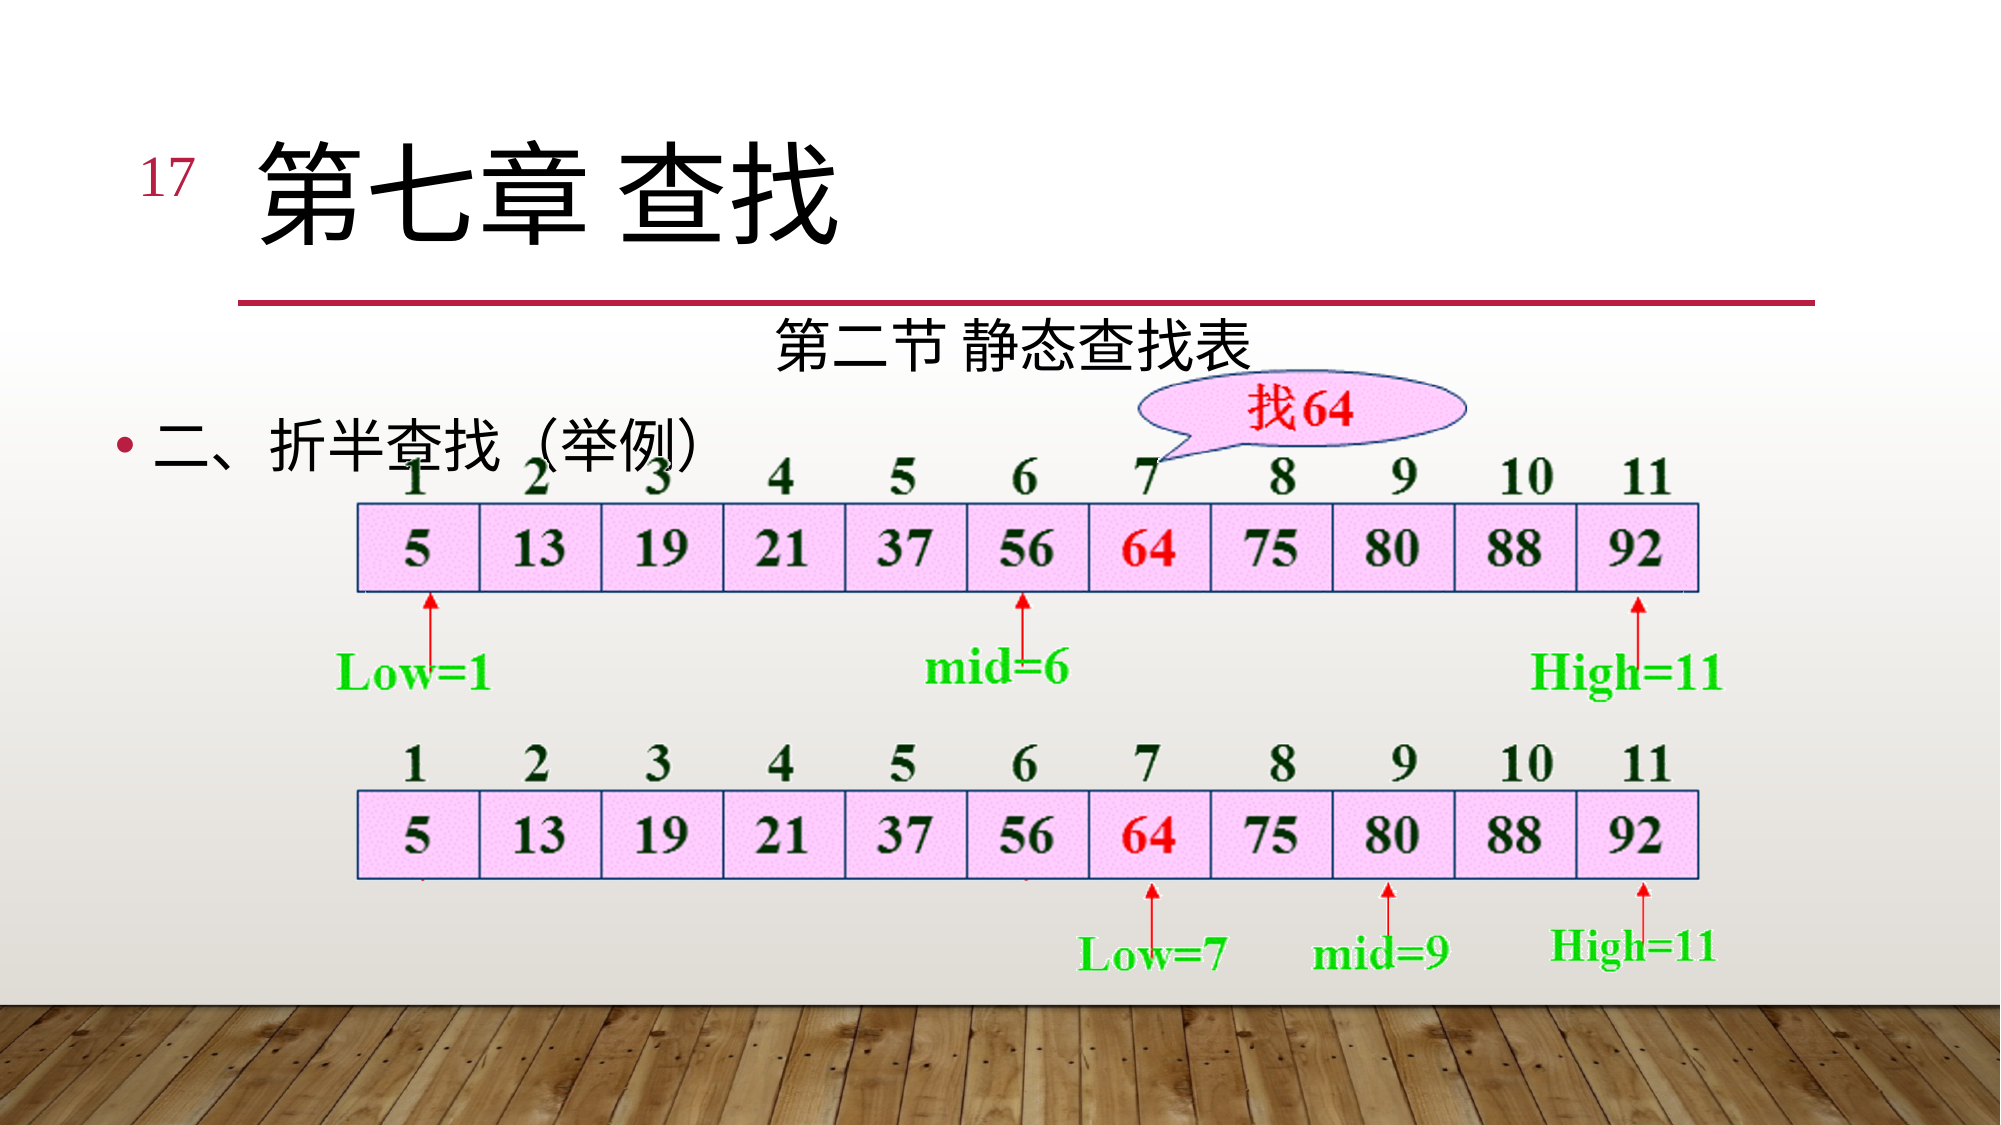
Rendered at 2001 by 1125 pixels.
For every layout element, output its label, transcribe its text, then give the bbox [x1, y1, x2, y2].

text_box 第二节 静态查找表 [758, 301, 1666, 387]
picture [0, 1005, 2000, 1125]
slide_number 17 [78, 131, 212, 214]
picture [307, 339, 1762, 707]
title 第七章 查找 [238, 131, 1814, 305]
list 二、折半查找（举例） [100, 387, 1900, 1088]
picture [342, 740, 1728, 984]
